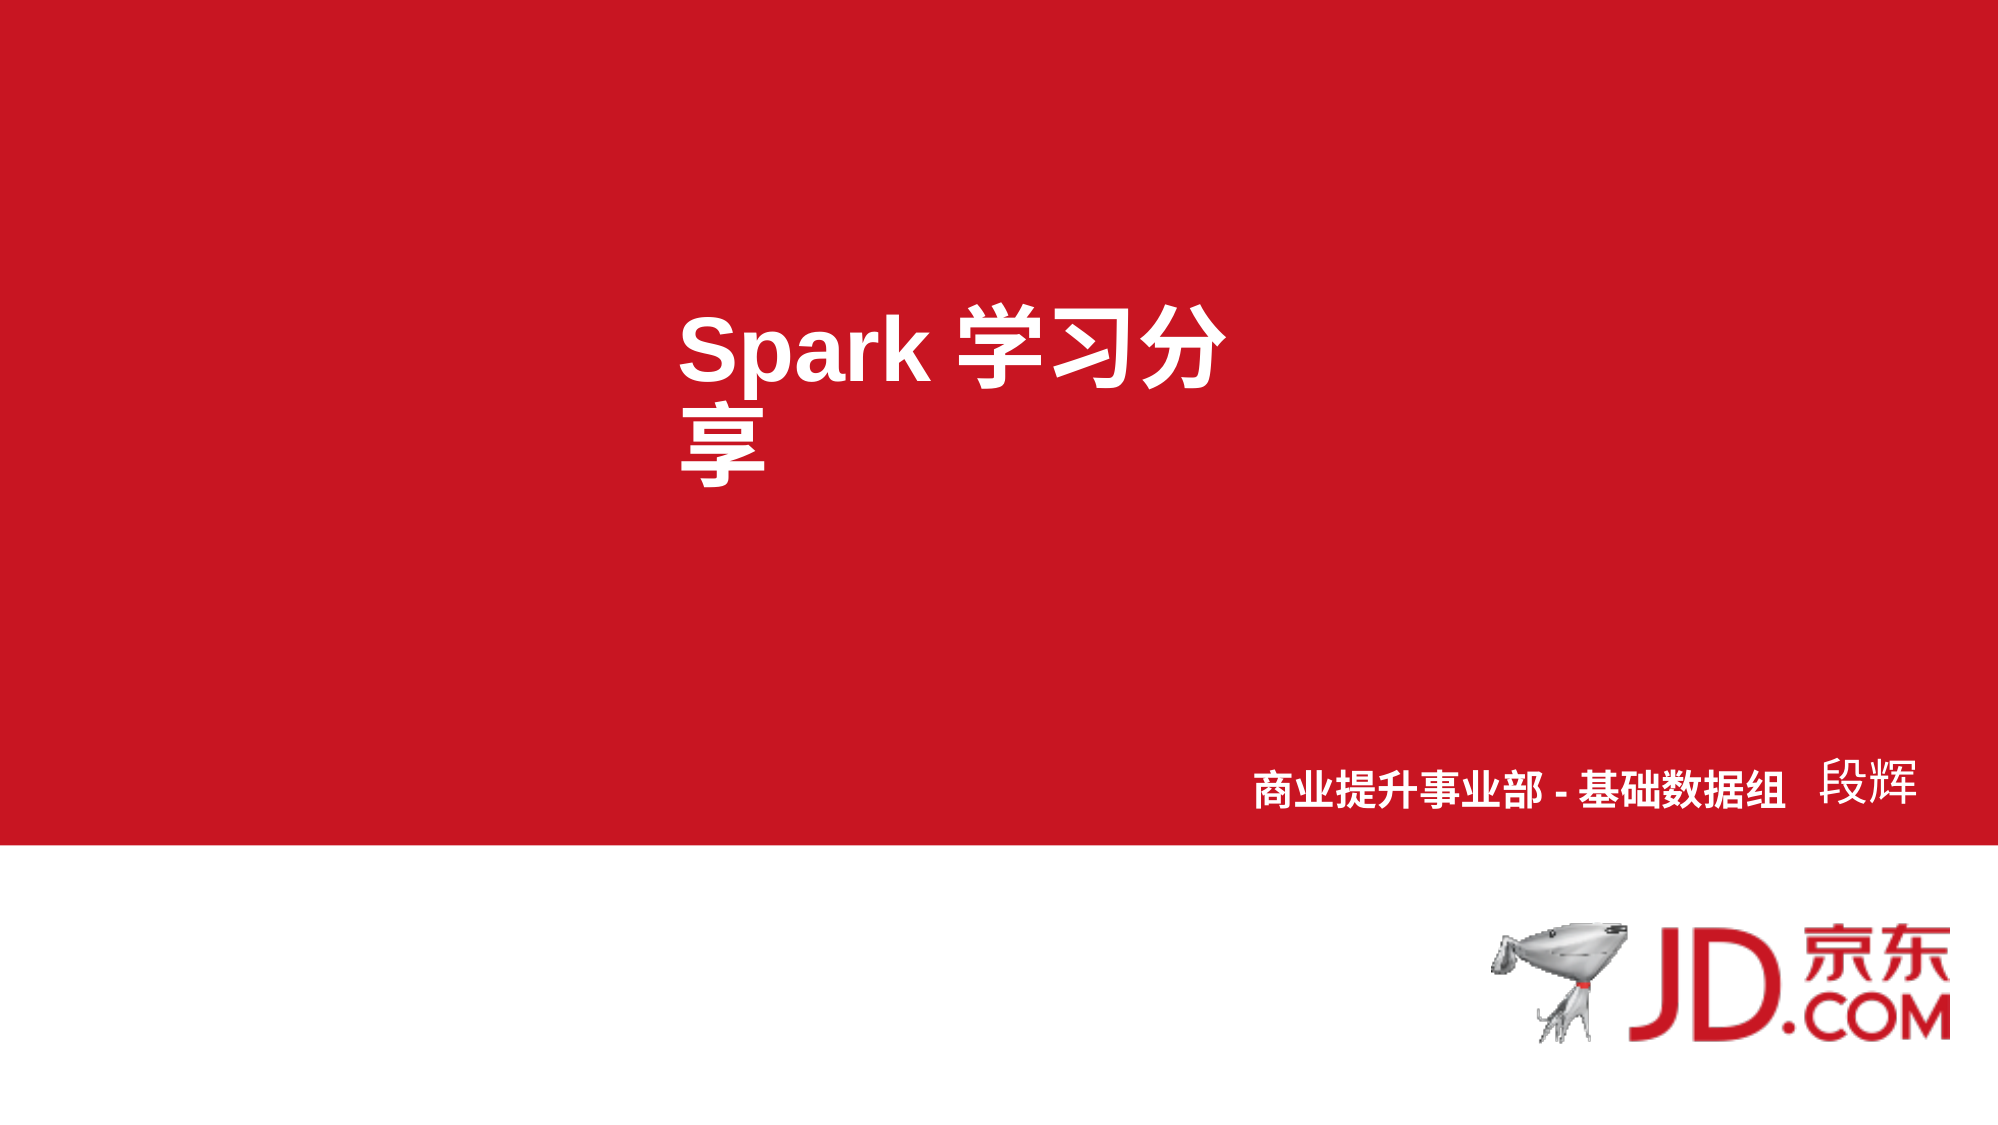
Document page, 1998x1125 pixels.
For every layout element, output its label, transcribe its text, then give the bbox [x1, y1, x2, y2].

text_box 商业提升事业部-基础数据组 [1244, 756, 1805, 822]
picture [1491, 922, 1950, 1047]
text_box Spark学习分享 [669, 294, 1329, 508]
text_box 段辉 [1811, 749, 1927, 819]
text_box [0, 0, 1998, 846]
